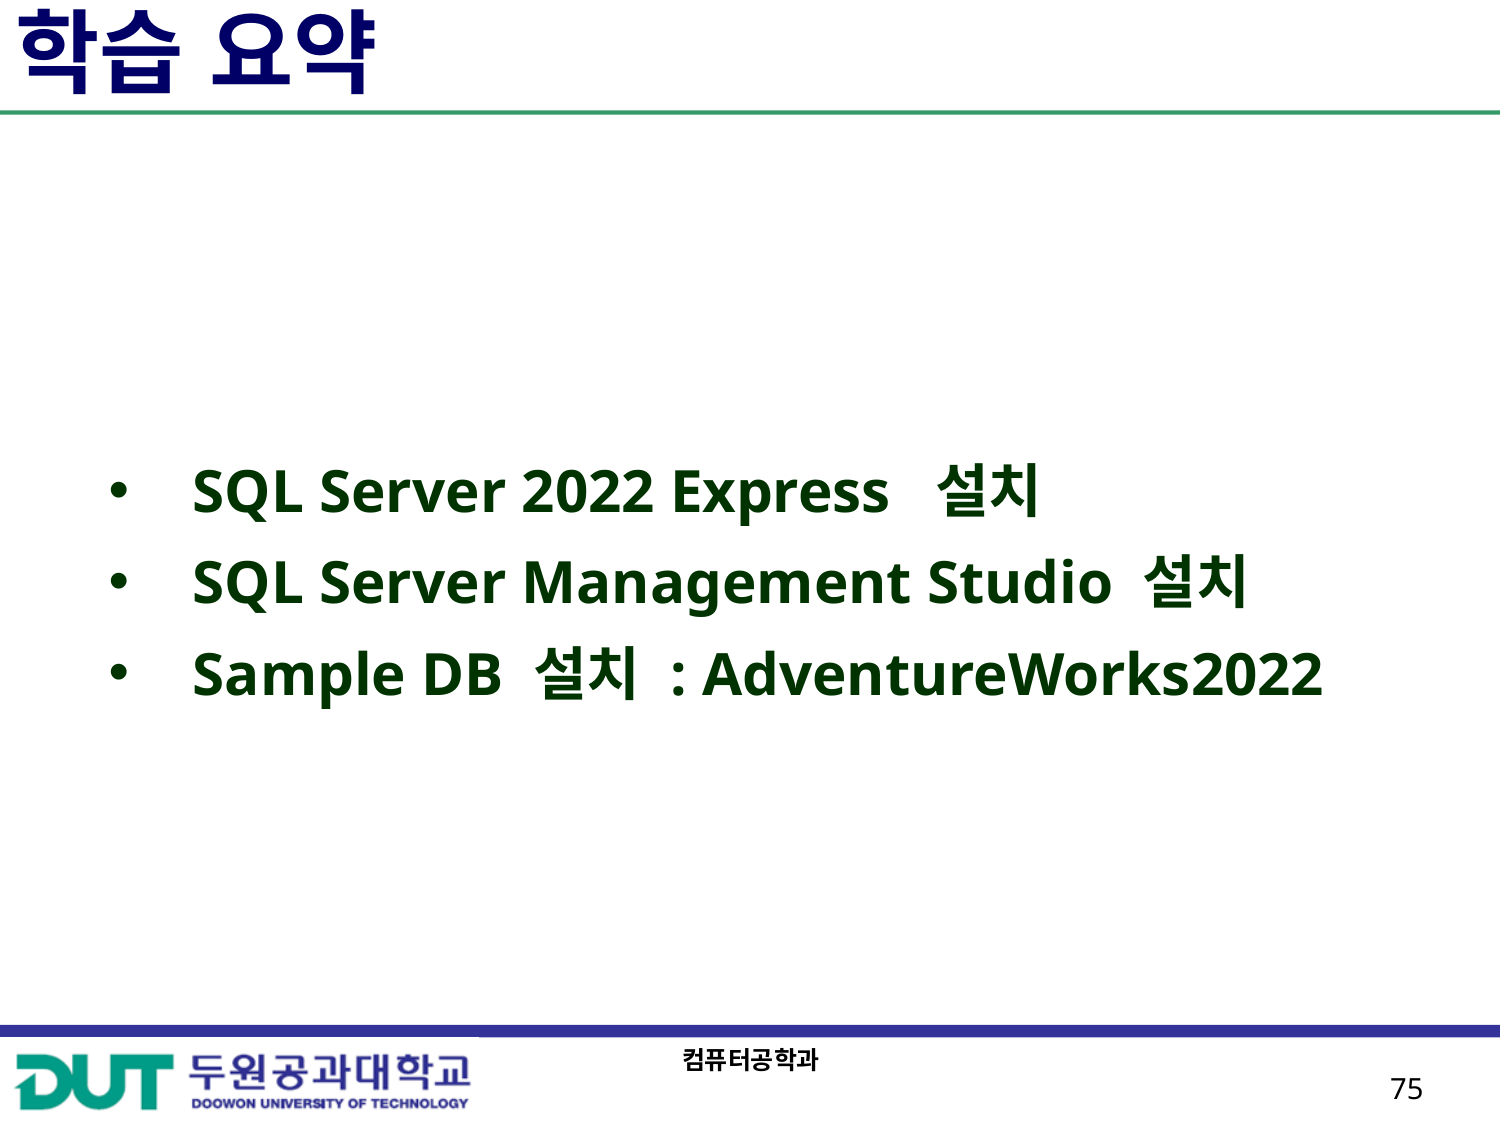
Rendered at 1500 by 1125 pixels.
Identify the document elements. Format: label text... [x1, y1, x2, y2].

text_box SQL Server 2022 Express 설치 SQL Server Management Studio 설치 Sample DB 설치 : AdventureWorks2022 [93, 426, 1407, 714]
title 학습 요약 [0, 0, 1500, 101]
picture [0, 1037, 479, 1125]
